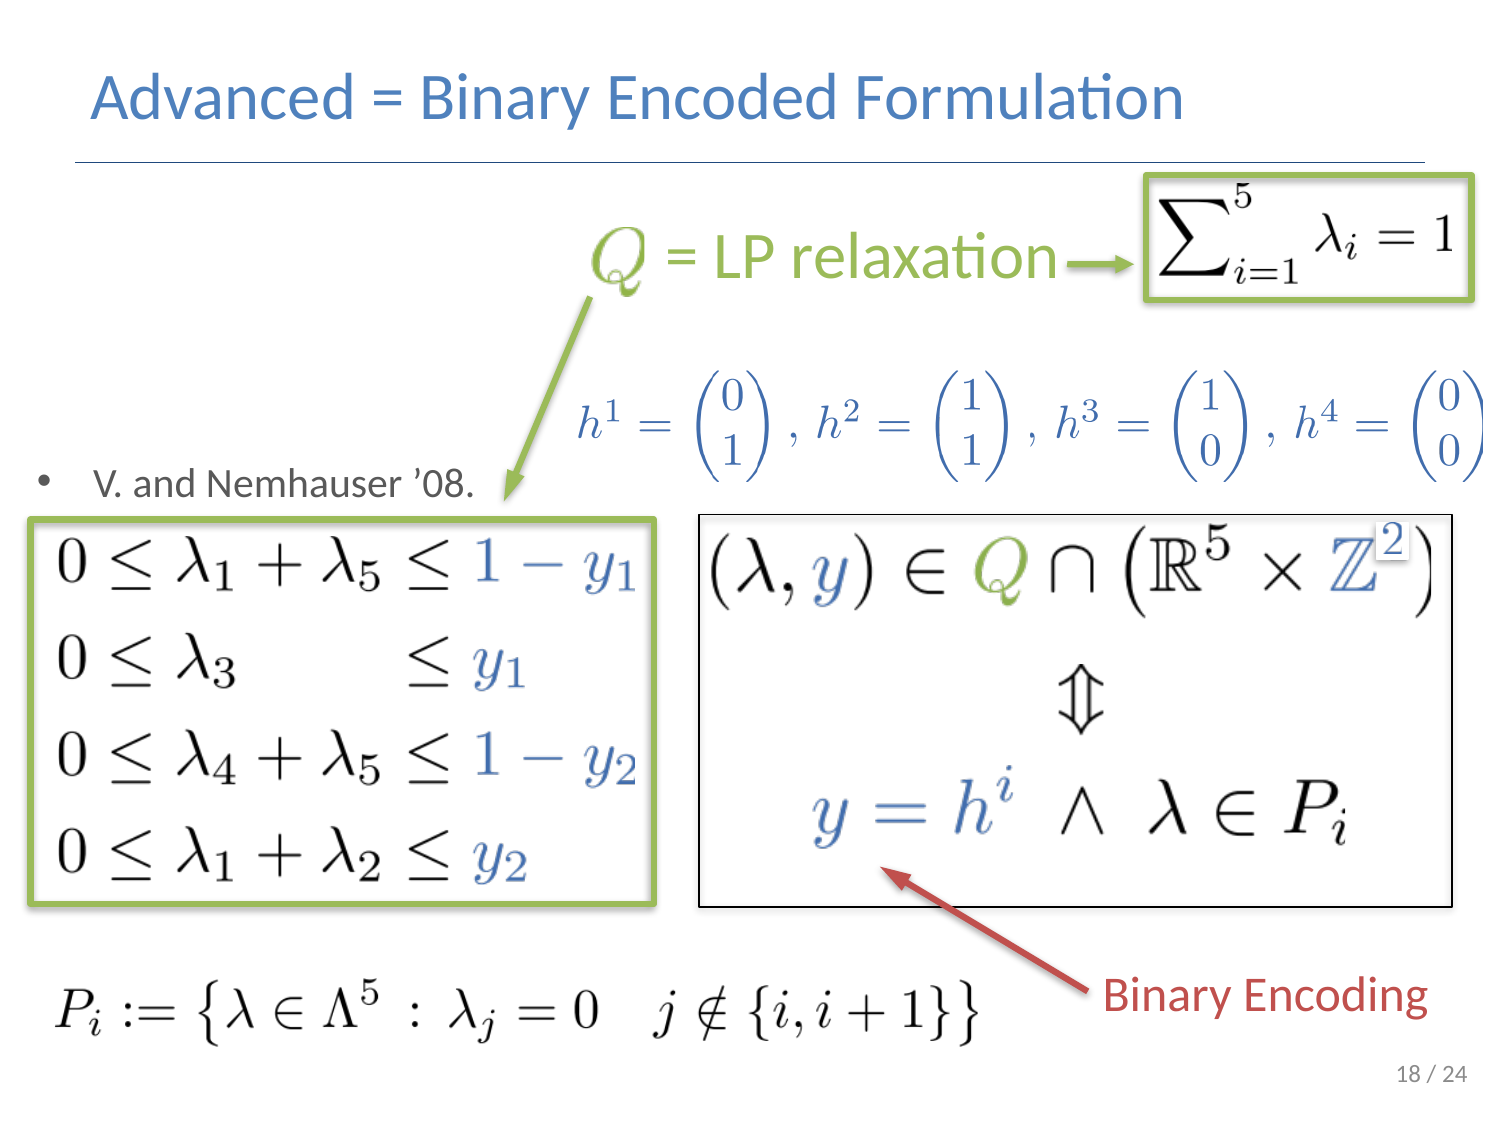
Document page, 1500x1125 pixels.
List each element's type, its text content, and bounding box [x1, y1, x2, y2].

picture [1157, 183, 1453, 284]
text_box [30, 519, 655, 905]
picture [576, 369, 1484, 482]
title Advanced = Binary Encoded Formulation [75, 45, 1425, 141]
slide_number 17 / 24 [1336, 1042, 1483, 1103]
text_box [1145, 175, 1472, 301]
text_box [589, 204, 1135, 301]
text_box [879, 866, 1472, 1030]
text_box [698, 514, 1453, 908]
picture [58, 536, 636, 886]
picture [811, 764, 1346, 851]
picture [1381, 522, 1402, 554]
picture [53, 977, 978, 1047]
text_box V. and Nemhauser ’08. [21, 447, 577, 532]
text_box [503, 296, 591, 502]
